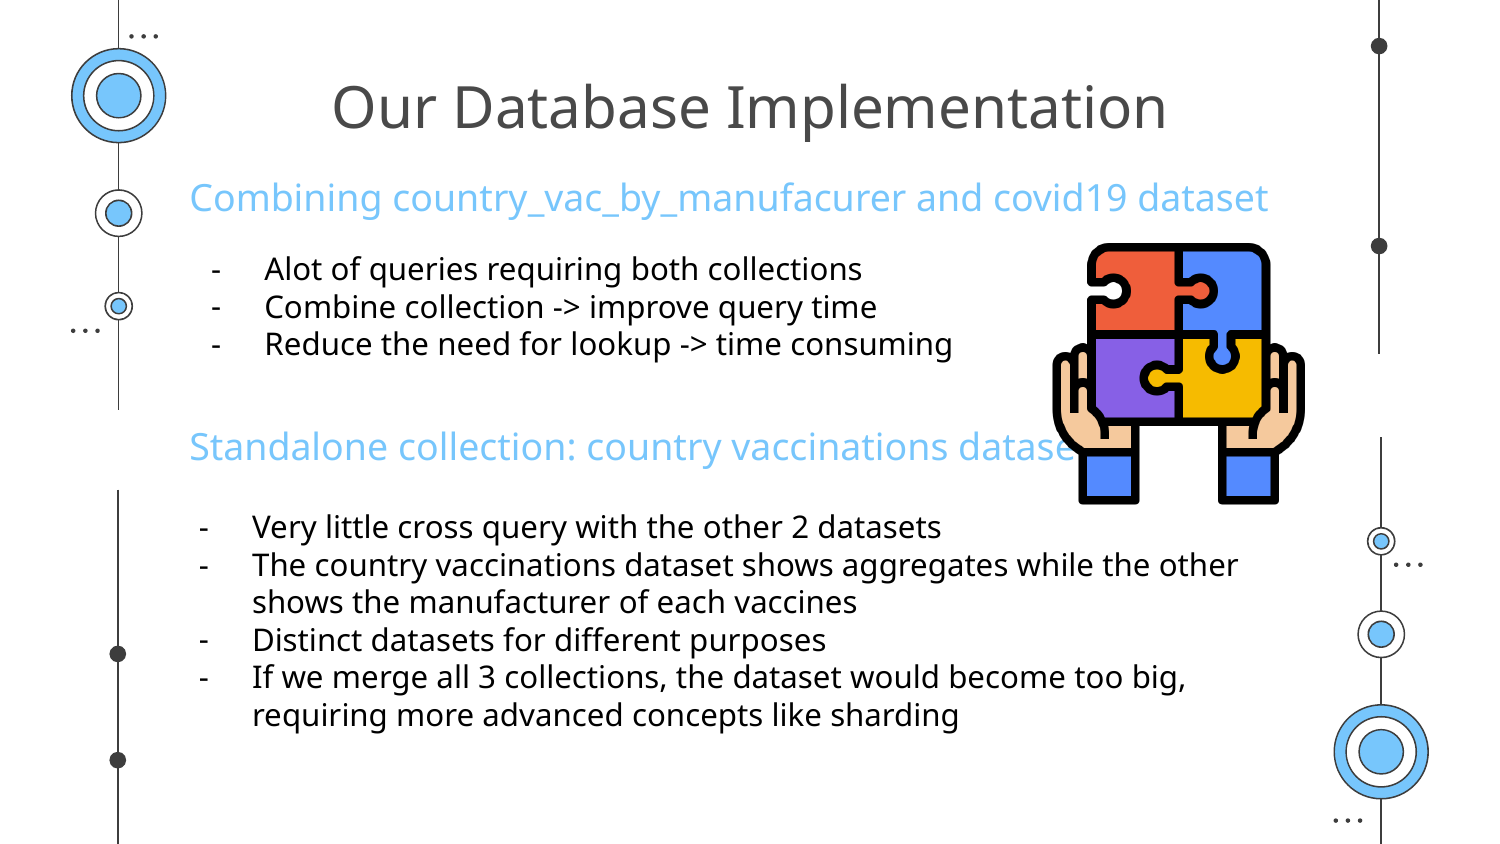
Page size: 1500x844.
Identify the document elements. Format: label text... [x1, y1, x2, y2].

text_box Alot of queries requiring both collections Combine collection -> improve query time Reduce the need for lookup -> time consuming [174, 234, 1038, 377]
subtitle Standalone collection: country vaccinations dataset [174, 398, 1034, 492]
picture [1039, 234, 1318, 513]
text_box Very little cross query with the other 2 datasets The country vaccinations dataset shows aggregates while the other shows the manufacturer of each vaccines Distinct datasets for different purposes If we merge all 3 collections, the dataset would become too big, requiring more advanced concepts like sharding [161, 492, 1343, 818]
title Our Database Implementation [299, 55, 1201, 149]
subtitle Combining country_vac_by_manufacurer and covid19 dataset [174, 149, 1405, 244]
